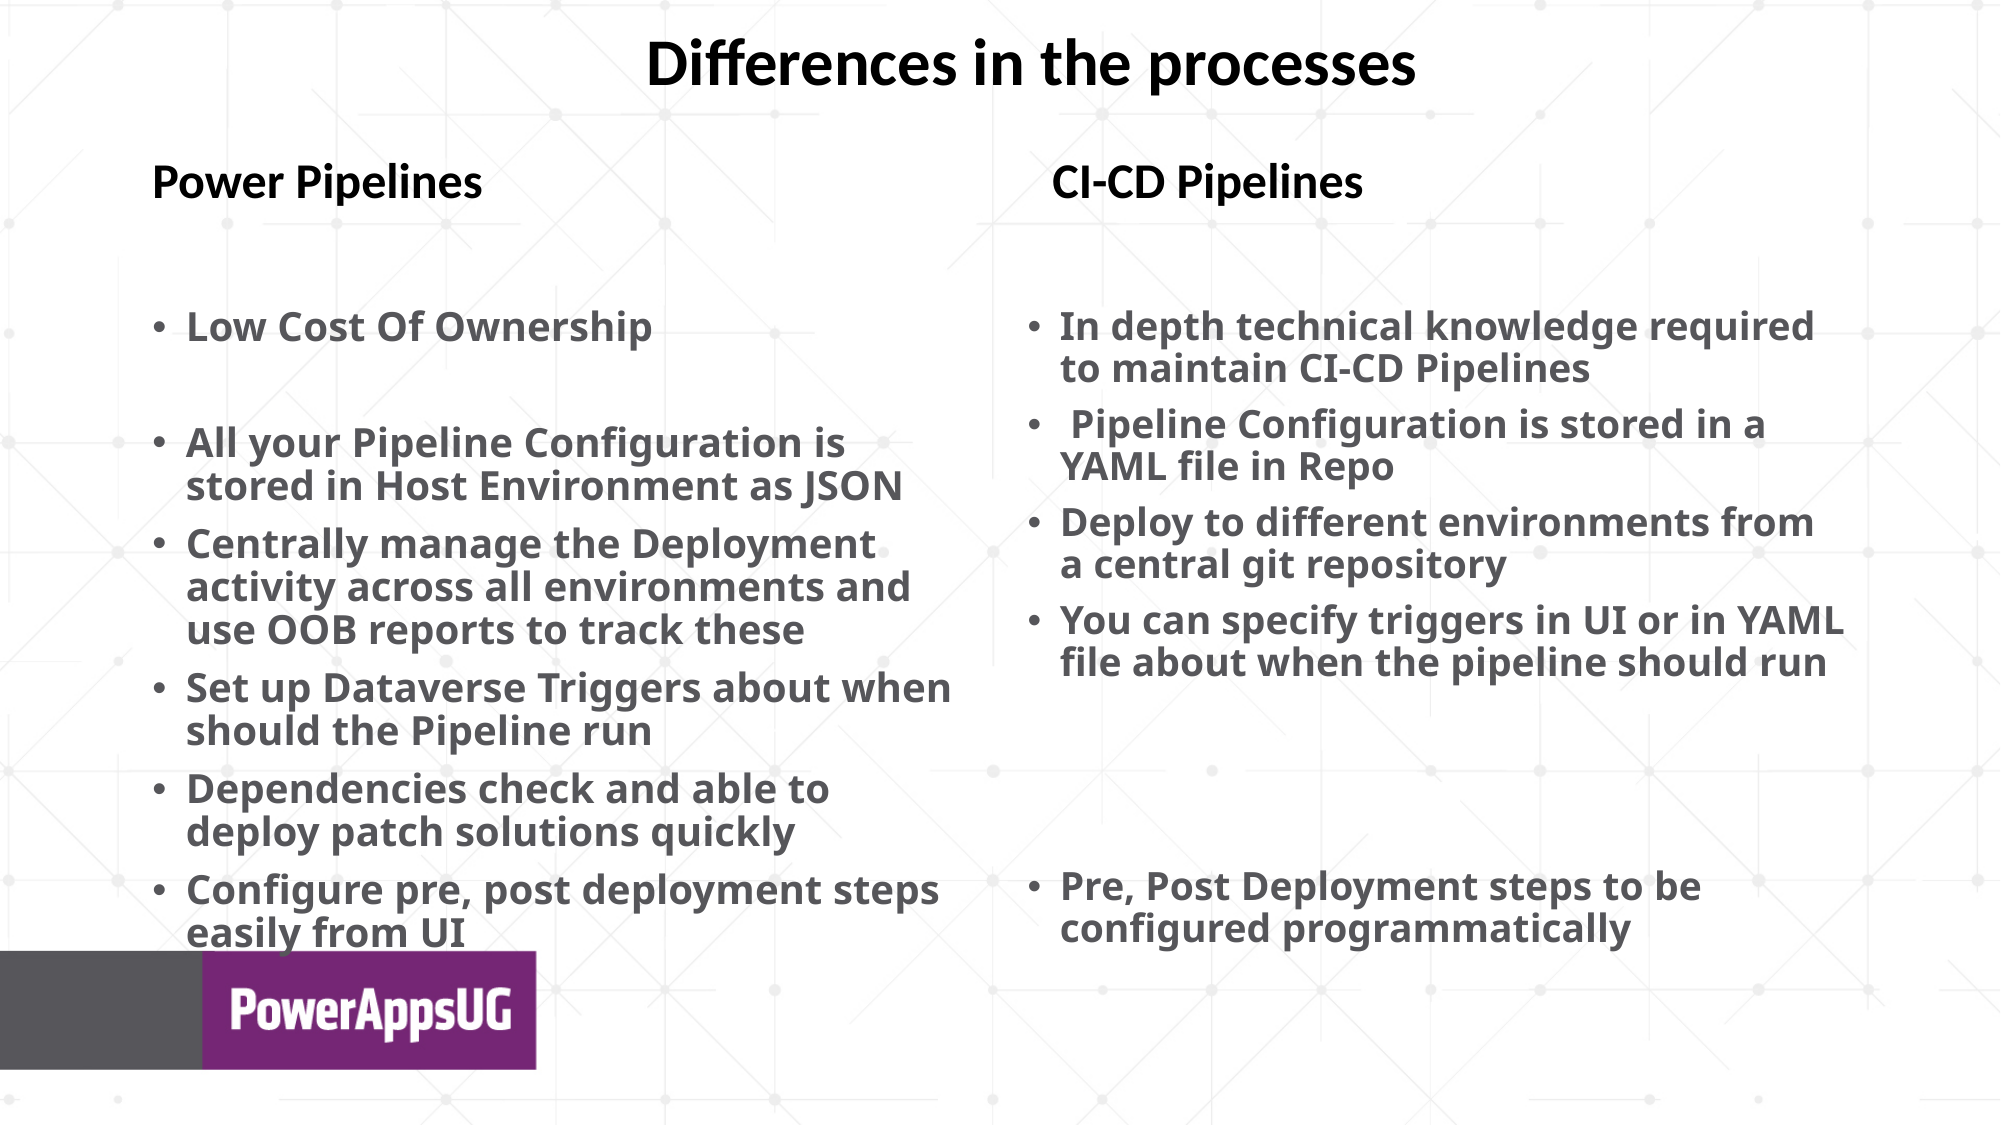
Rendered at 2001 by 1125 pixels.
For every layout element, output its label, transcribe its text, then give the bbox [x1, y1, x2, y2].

list Low Cost Of Ownership All your Pipeline Configuration is stored in Host Environment as JSON Centrally manage the Deployment activity across all environments and use OOB reports to track these Set up Dataverse Triggers about when should the Pipeline run Dependencies check and able to deploy patch solutions quickly Configure pre, post deployment steps easily from UI [137, 299, 988, 974]
picture [0, 0, 2001, 1125]
list In depth technical knowledge required to maintain CI-CD Pipelines Pipeline Configuration is stored in a YAML file in Repo Deploy to different environments from a central git repository You can specify triggers in UI or in YAML file about when the pipeline should run Pre, Post Deployment steps to be configured programmatically [1012, 299, 1863, 974]
text_box Differences in the processes [631, 11, 1433, 107]
title Power Pipelines CI-CD Pipelines [137, 59, 1863, 278]
